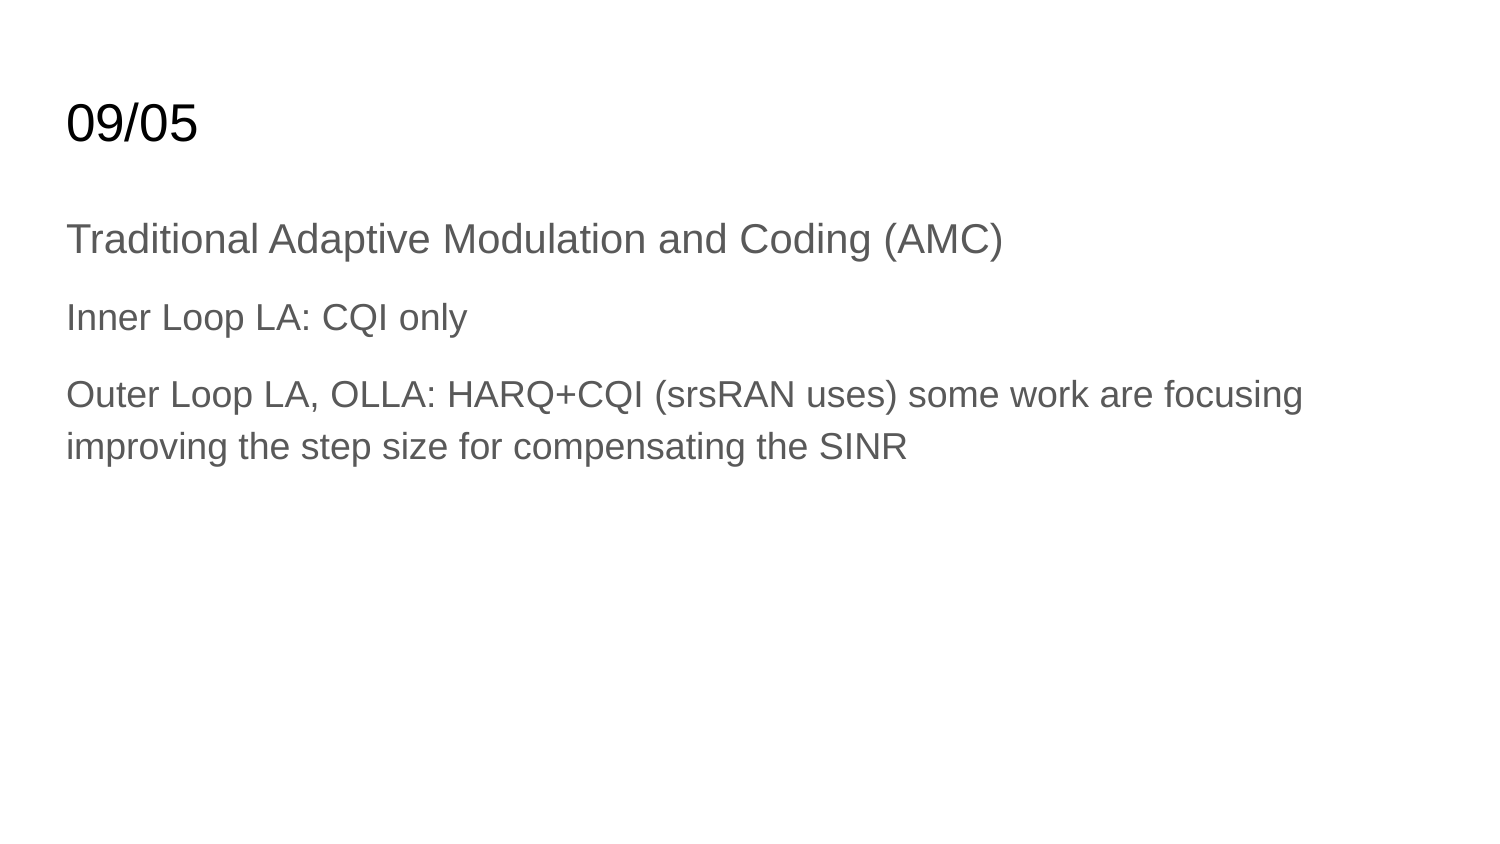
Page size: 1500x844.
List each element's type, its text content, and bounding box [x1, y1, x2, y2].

title 09/05 [51, 72, 1449, 167]
list Traditional Adaptive Modulation and Coding (AMC) Inner Loop LA: CQI only Outer Loop LA, OLLA: HARQ+CQI (srsRAN uses) some work are focusing improving the step size for compensating the SINR [51, 189, 1449, 750]
